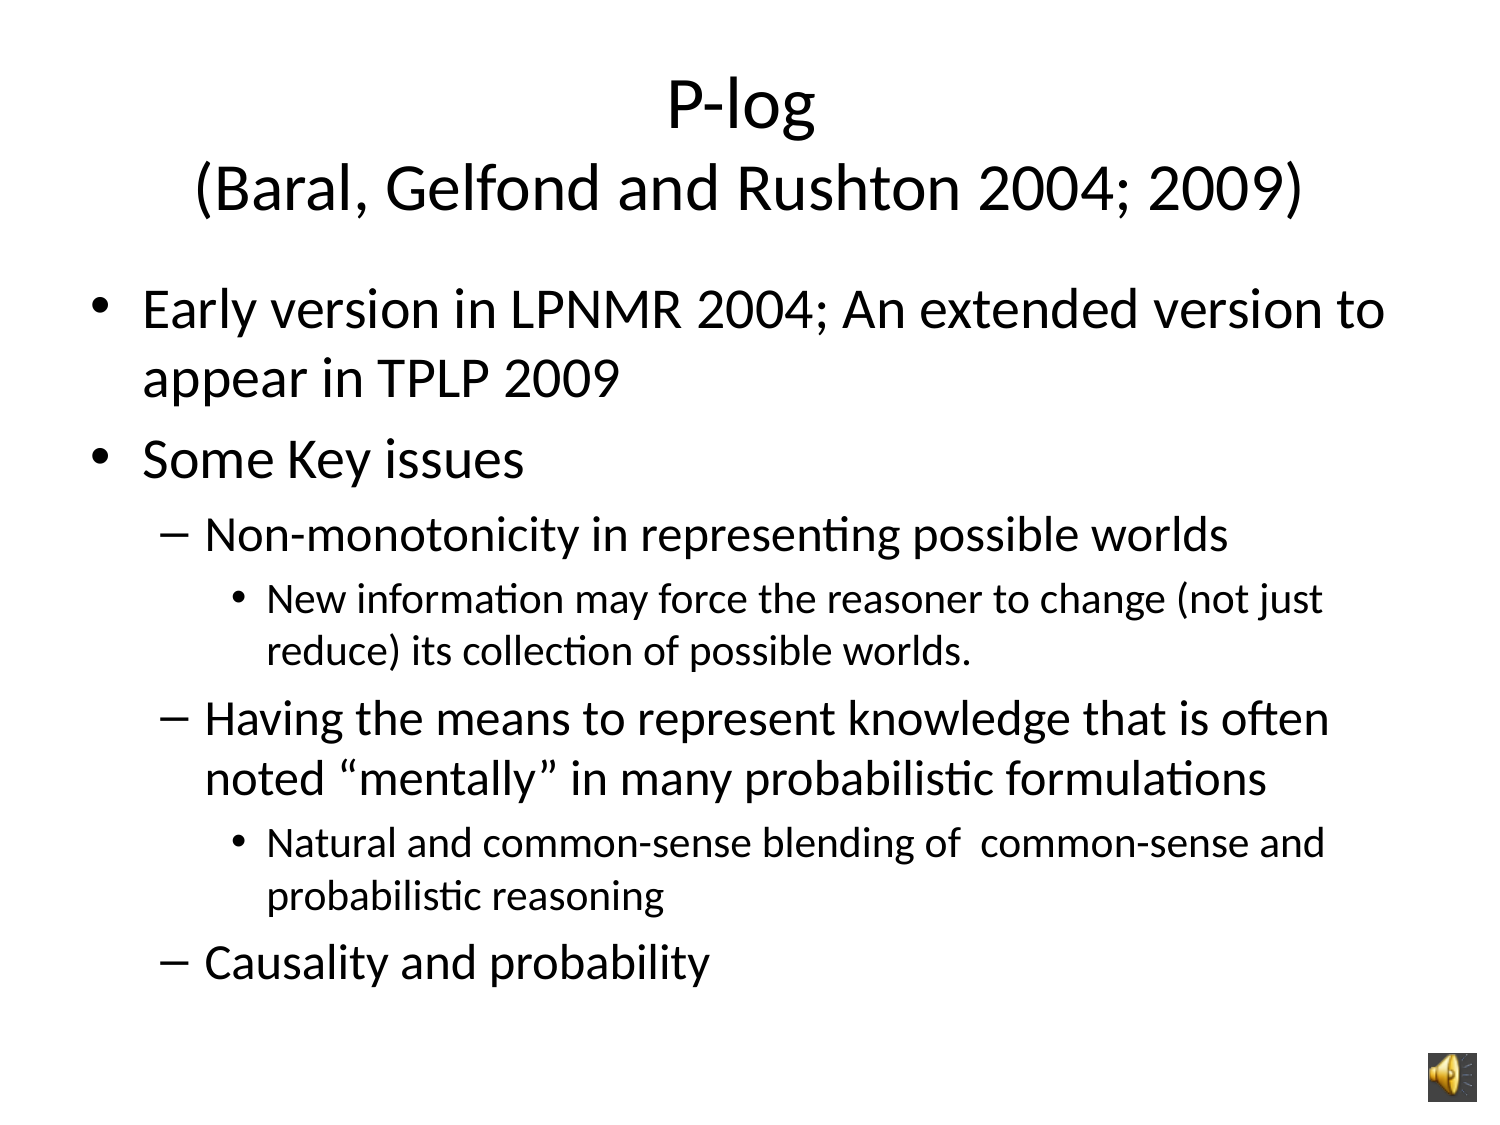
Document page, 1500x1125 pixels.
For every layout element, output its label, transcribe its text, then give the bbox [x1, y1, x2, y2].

list Early version in LPNMR 2004; An extended version to appear in TPLP 2009 Some Key issues Non-monotonicity in representing possible worlds New information may force the reasoner to change (not just reduce) its collection of possible worlds. Having the means to represent knowledge that is often noted “mentally” in many probabilistic formulations Natural and common-sense blending of common-sense and probabilistic reasoning Causality and probability [74, 262, 1426, 1006]
picture [1427, 1052, 1478, 1103]
title P-log (Baral, Gelfond and Rushton 2004; 2009) [74, 44, 1426, 233]
